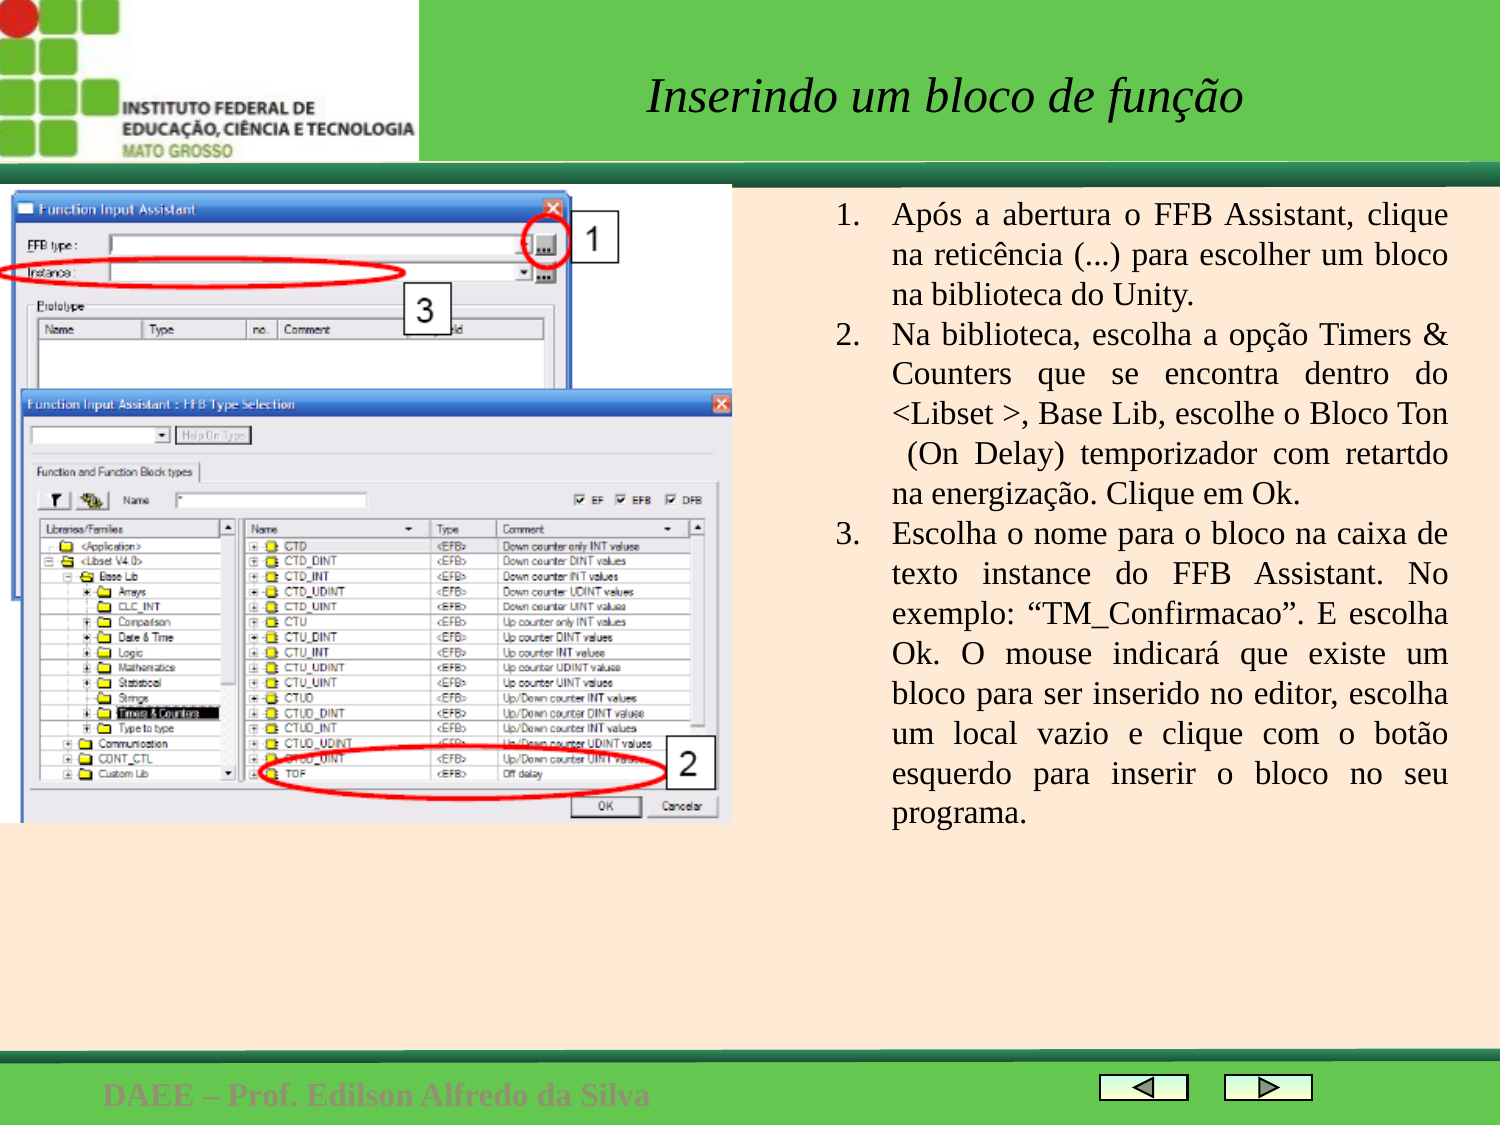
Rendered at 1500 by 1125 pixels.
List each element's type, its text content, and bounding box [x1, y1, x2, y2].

picture [0, 184, 733, 823]
text_box Inserindo um bloco de função [631, 54, 1400, 130]
text_box Após a abertura o FFB Assistant, clique na reticência (...) para escolher um bloco na biblioteca do Unity. Na biblioteca, escolha a opção Timers & Counters que se encontra dentro do <Libset >, Base Lib, escolhe o Bloco Ton (On Delay) temporizador com retartdo na energização. Clique em Ok. Escolha o nome para o bloco na caixa de texto instance do FFB Assistant. No exemplo: “TM_Confirmacao”. E escolha Ok. O mouse indicará que existe um bloco para ser inserido no editor, escolha um local vazio e clique com o botão esquerdo para inserir o bloco no seu programa. [820, 184, 1465, 838]
text_box [1224, 1074, 1313, 1100]
text_box [1099, 1074, 1188, 1100]
picture [0, 0, 420, 161]
